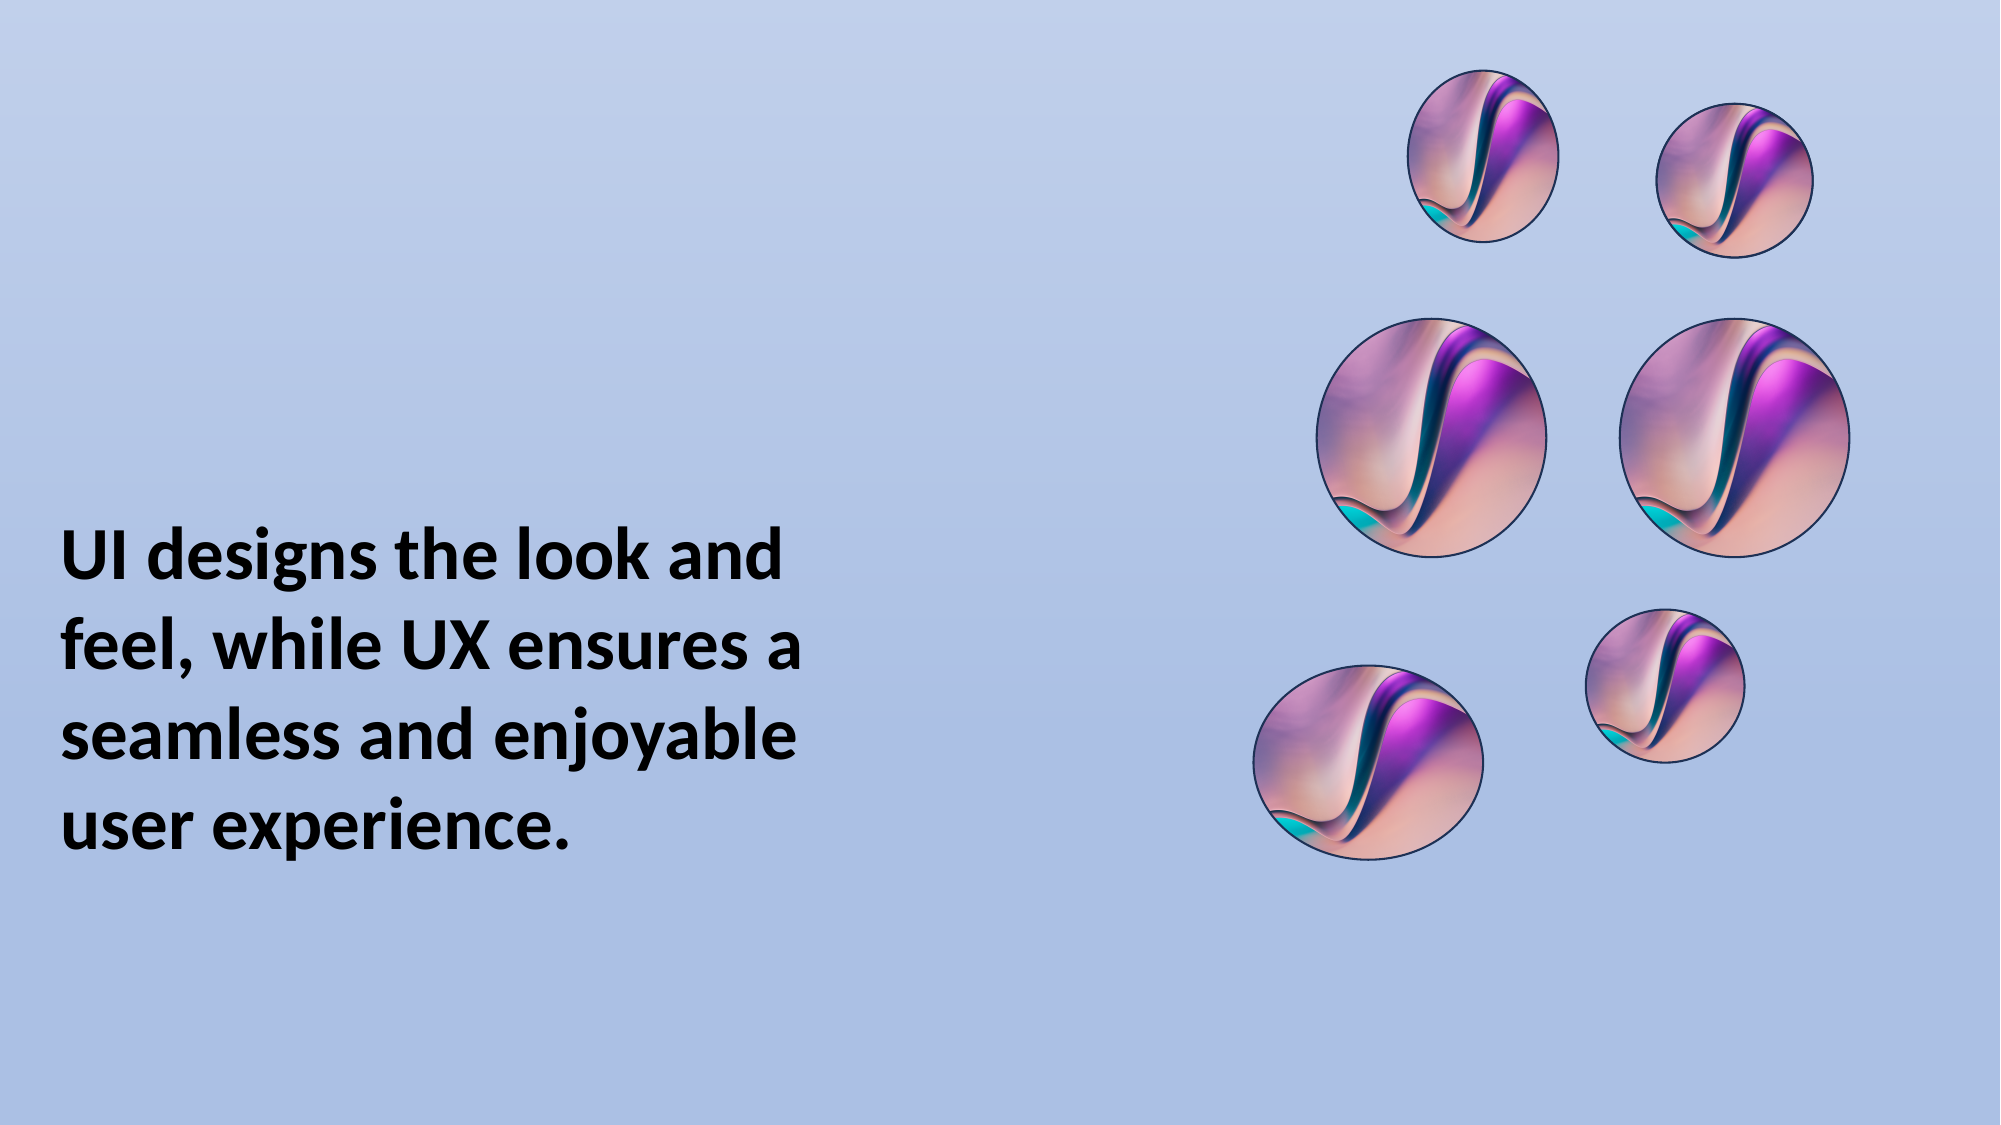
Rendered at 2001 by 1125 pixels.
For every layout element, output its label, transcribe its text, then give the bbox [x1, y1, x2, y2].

text_box [1584, 608, 1746, 764]
text_box [1252, 664, 1485, 861]
text_box [1315, 317, 1548, 559]
text_box [1618, 317, 1851, 559]
text_box [1655, 102, 1814, 259]
text_box UI designs the look and feel, while UX ensures a seamless and enjoyable user experience. [45, 496, 852, 872]
text_box [1406, 69, 1560, 244]
